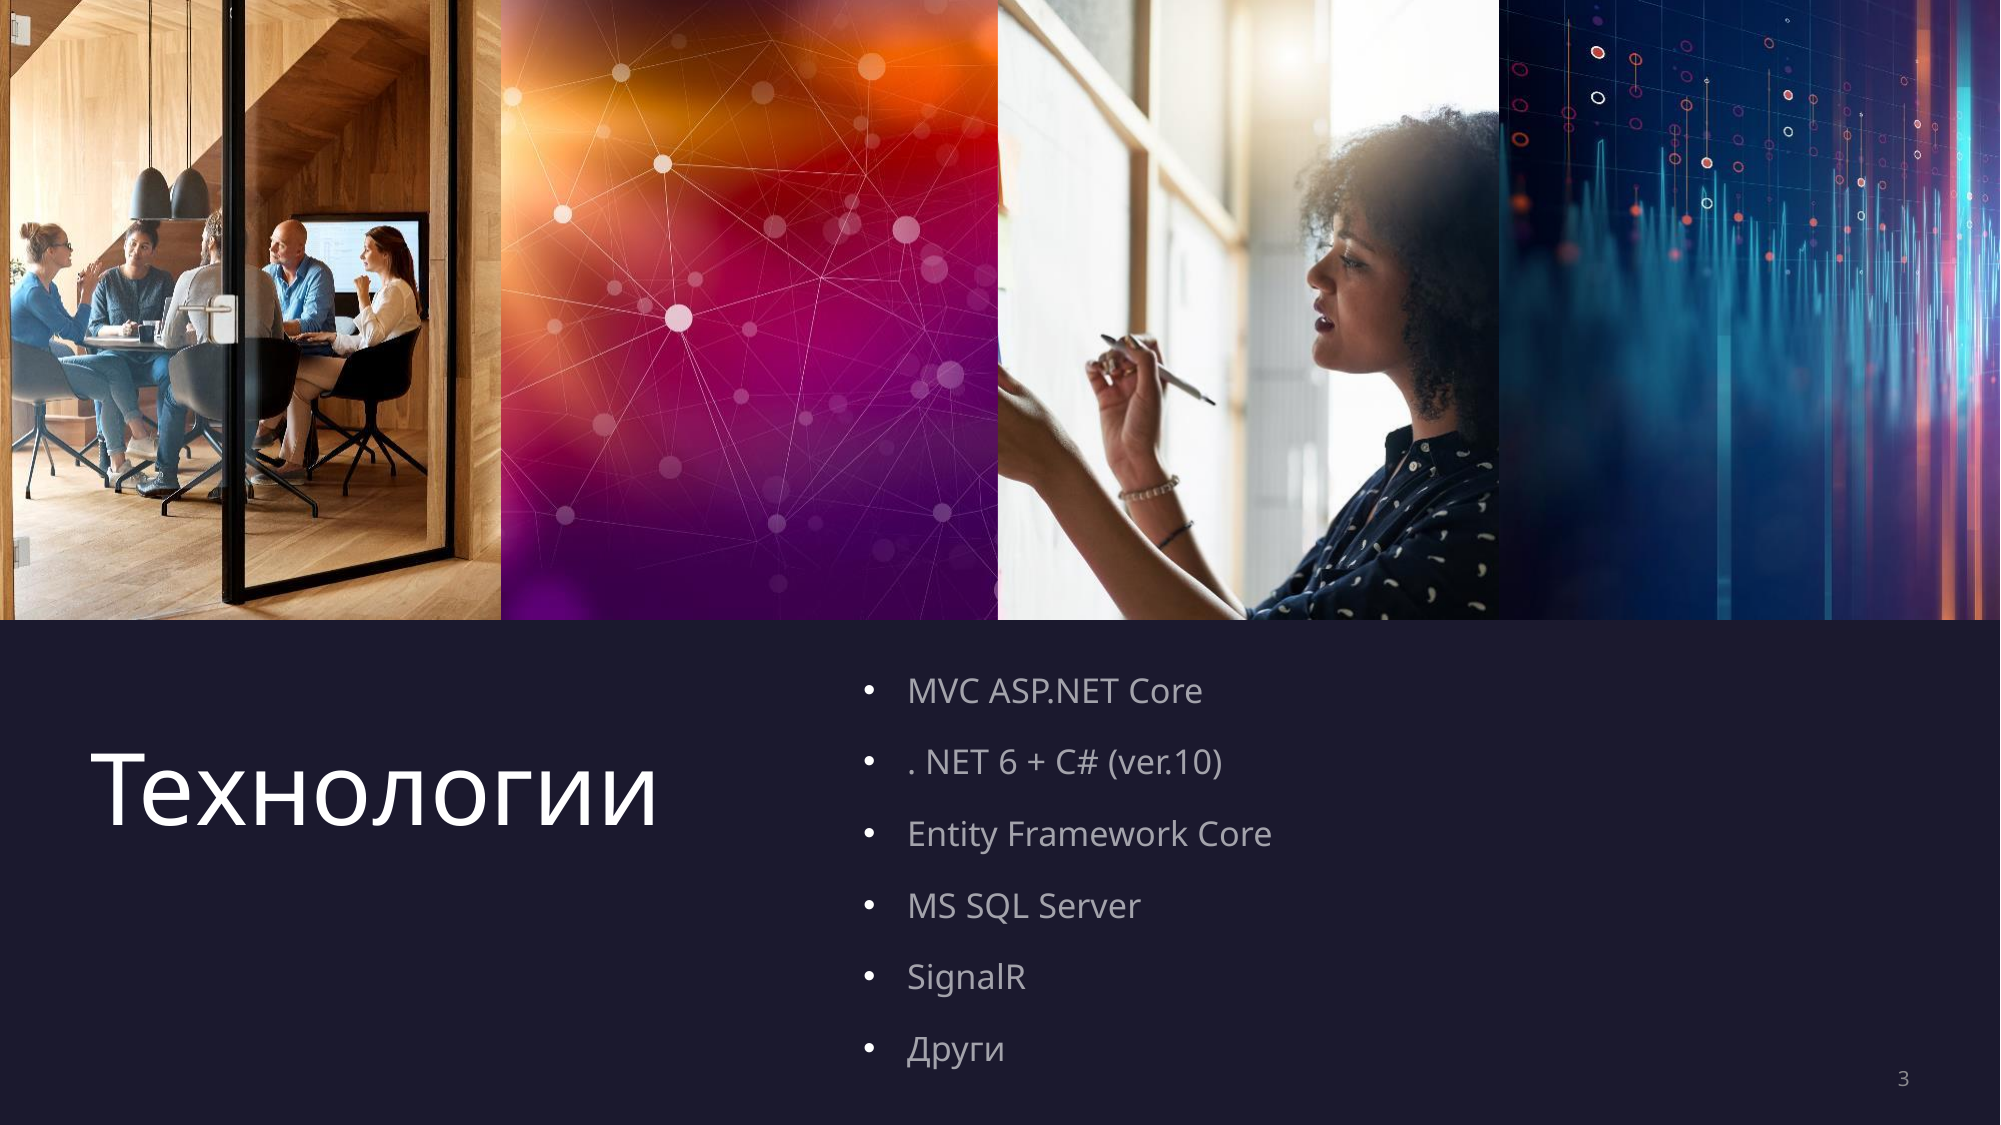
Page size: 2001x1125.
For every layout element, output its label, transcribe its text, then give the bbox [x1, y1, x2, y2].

list MVC ASP.NET Core . NET 6 + C# (ver.10) Entity Framework Core MS SQL Server SignalR Други [863, 668, 1884, 1072]
picture [0, 0, 2000, 620]
title Технологии [90, 739, 829, 996]
slide_number 3 [1632, 1067, 1910, 1093]
